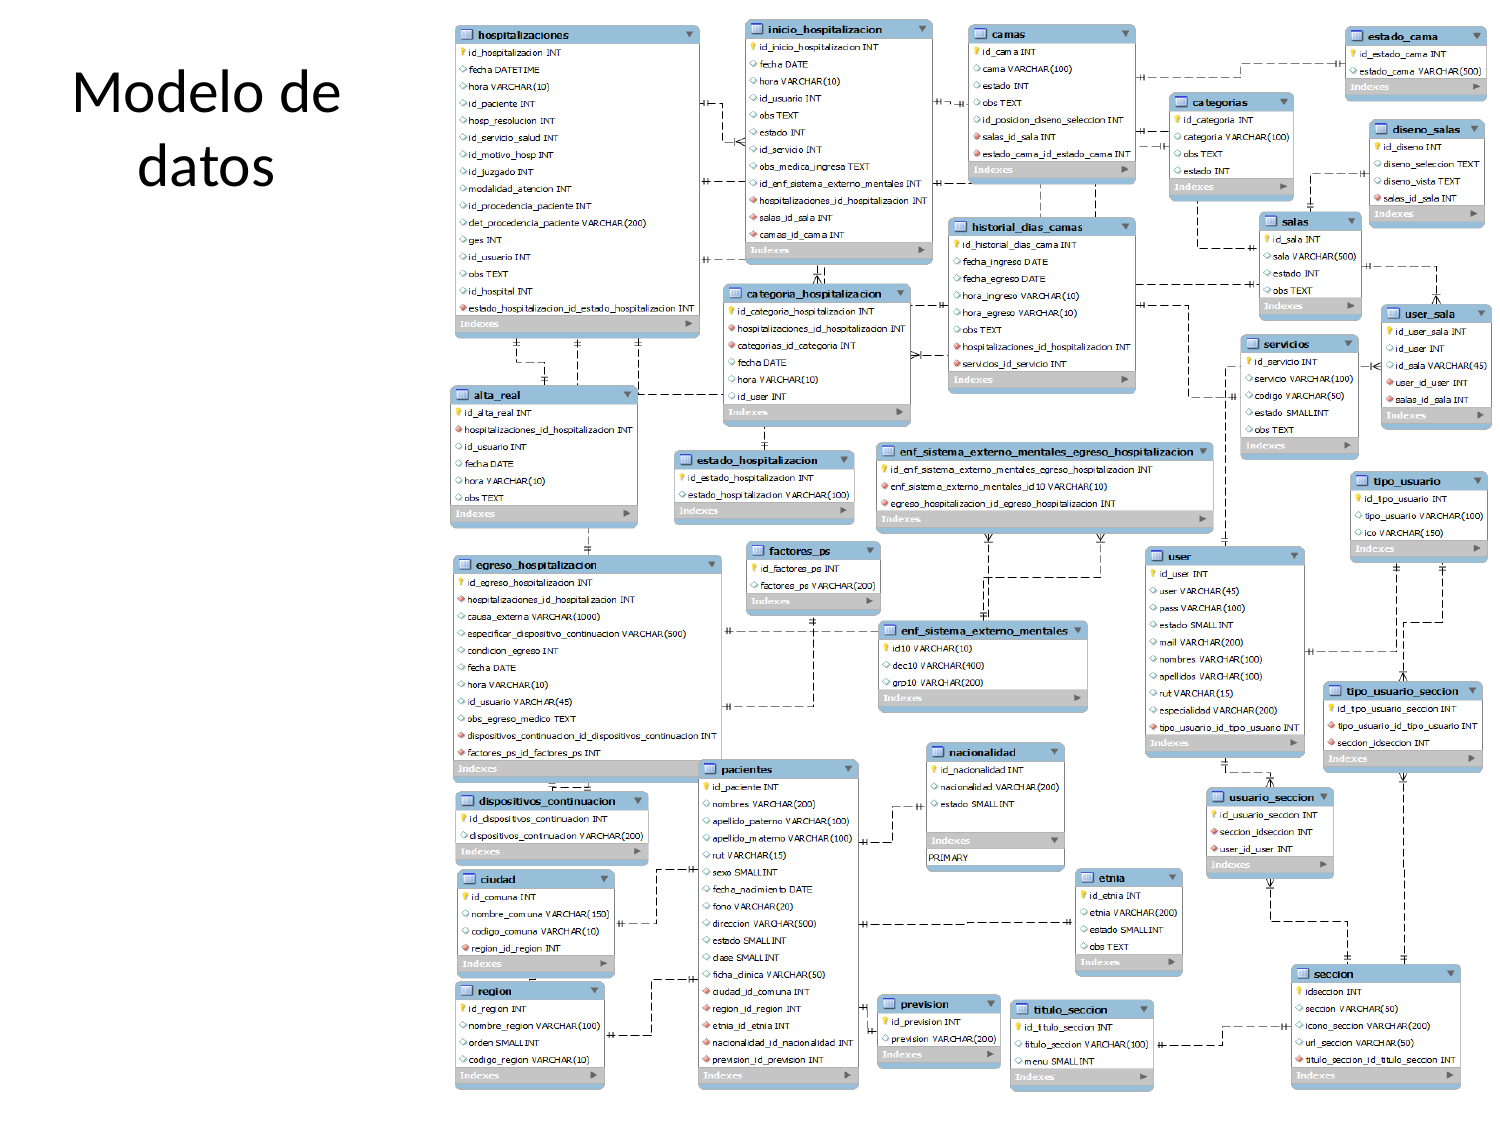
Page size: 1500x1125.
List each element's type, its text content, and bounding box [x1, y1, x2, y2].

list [442, 18, 1500, 1107]
title Modelo de datos [41, 42, 372, 208]
